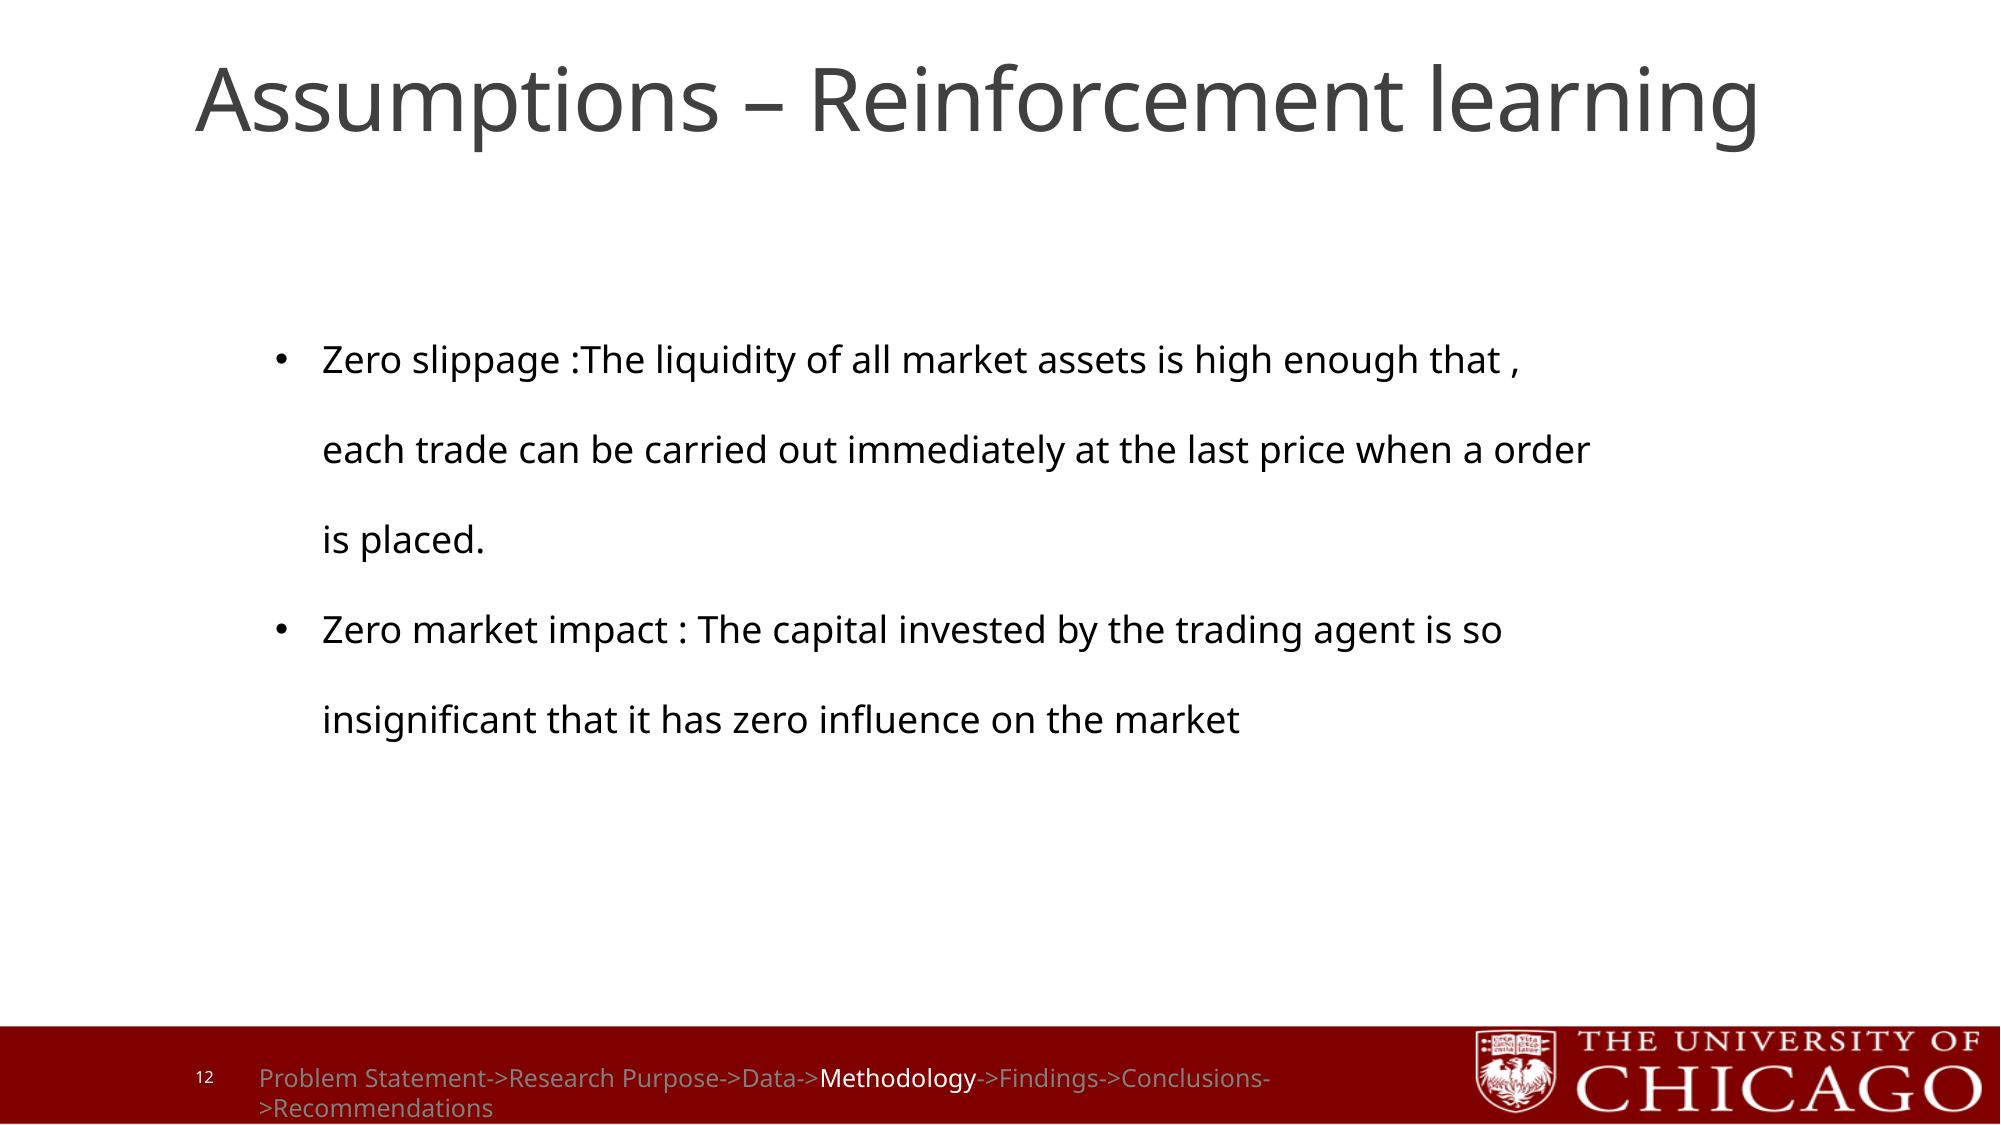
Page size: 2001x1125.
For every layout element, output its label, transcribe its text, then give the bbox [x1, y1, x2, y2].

text_box Problem Statement->Research Purpose->Data->Methodology->Findings->Conclusions->Recommendations​ [243, 1055, 1424, 1125]
picture [0, 1023, 2000, 1125]
title Assumptions – Reinforcement learning [180, 47, 1830, 159]
text_box Zero slippage :The liquidity of all market assets is high enough that , each trade can be carried out immediately at the last price when a order is placed. Zero market impact : The capital invested by the trading agent is so insignificant that it has zero influence on the market [260, 283, 1611, 749]
slide_number 12 [180, 1048, 308, 1108]
text_box [1444, 419, 1512, 481]
